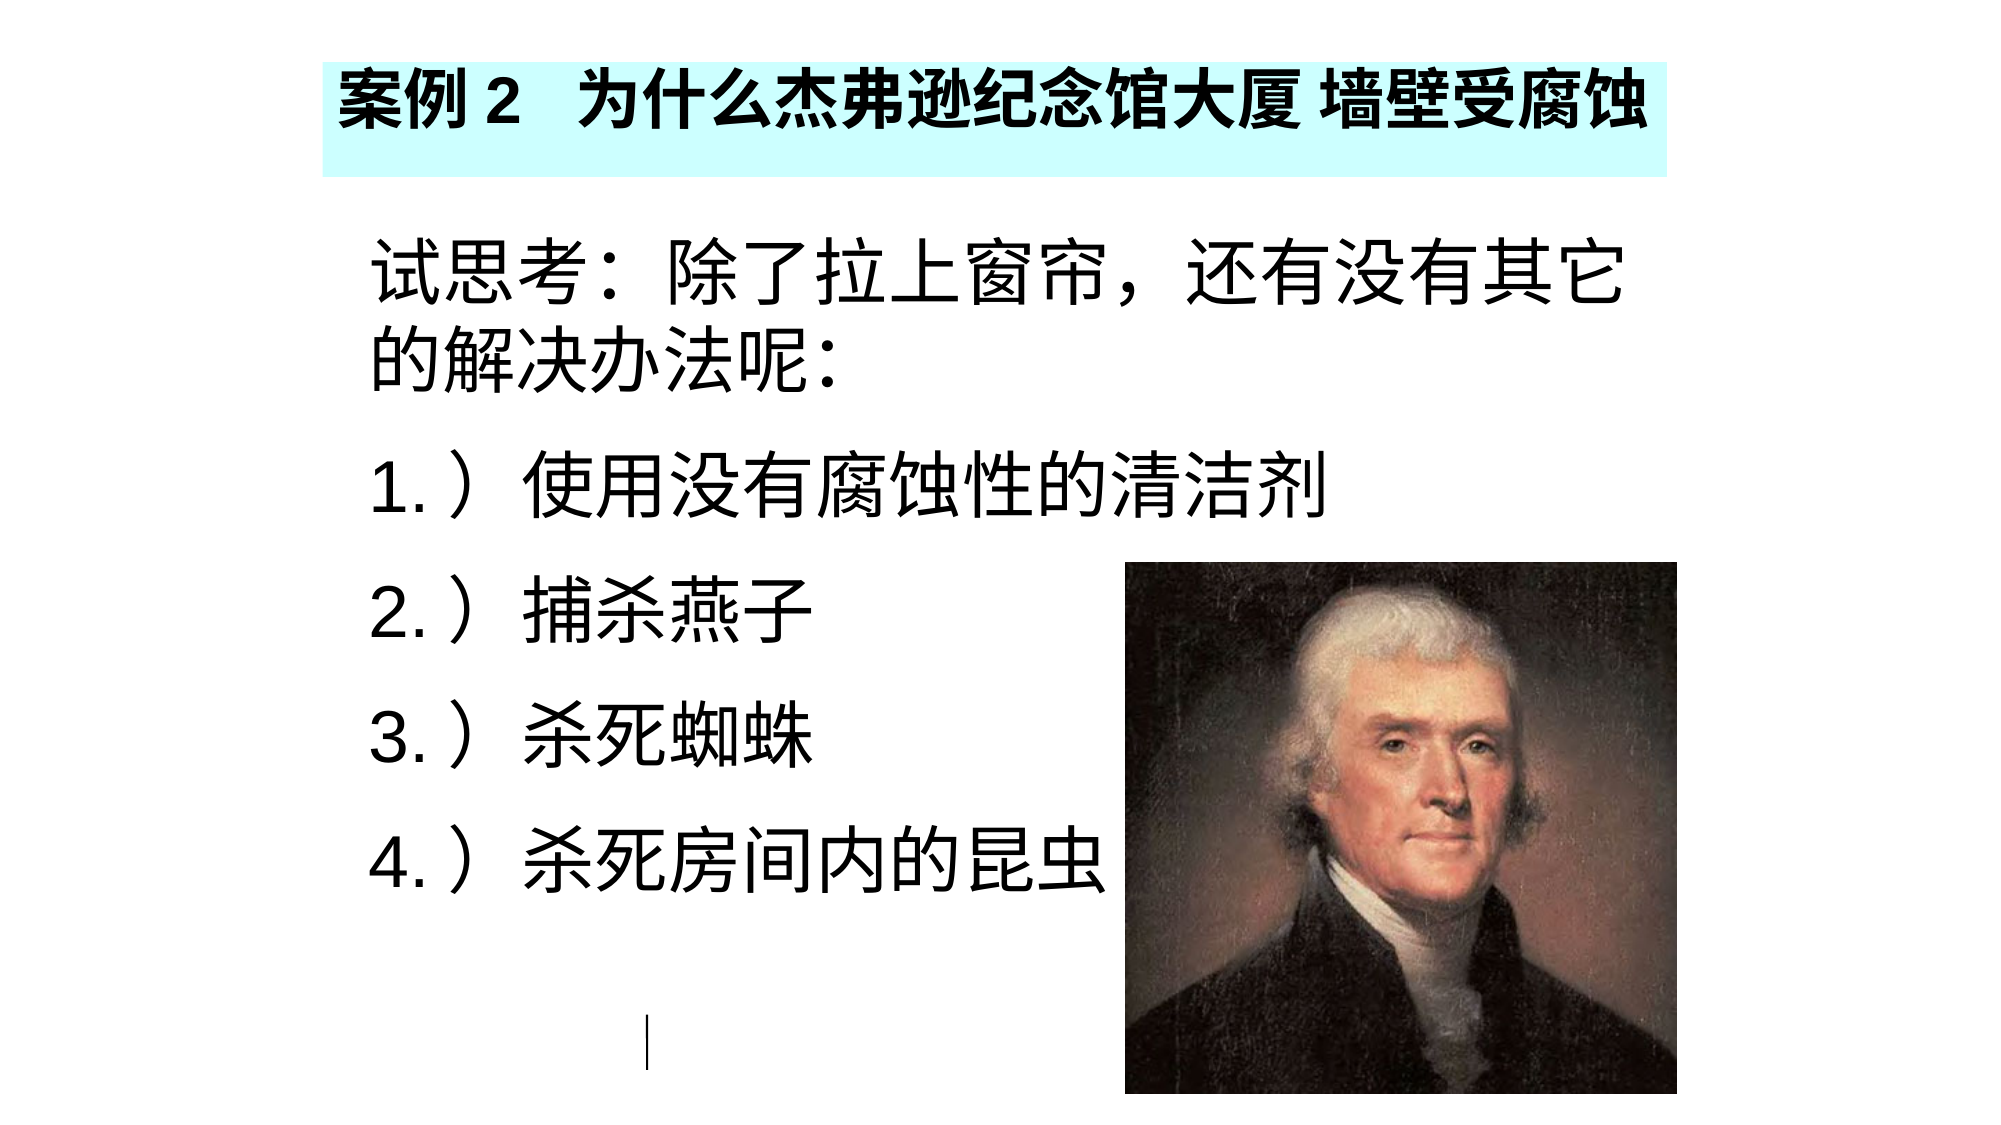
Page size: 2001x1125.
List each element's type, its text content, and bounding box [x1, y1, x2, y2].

text_box 案例2 为什么杰弗逊纪念馆大厦 墙壁受腐蚀 [322, 62, 1667, 177]
picture [1124, 562, 1677, 1094]
text_box 试思考：除了拉上窗帘，还有没有其它的解决办法呢： 1.）使用没有腐蚀性的清洁剂 2.）捕杀燕子 3.）杀死蜘蛛 4.）杀死房间内的昆虫 [353, 218, 1645, 910]
